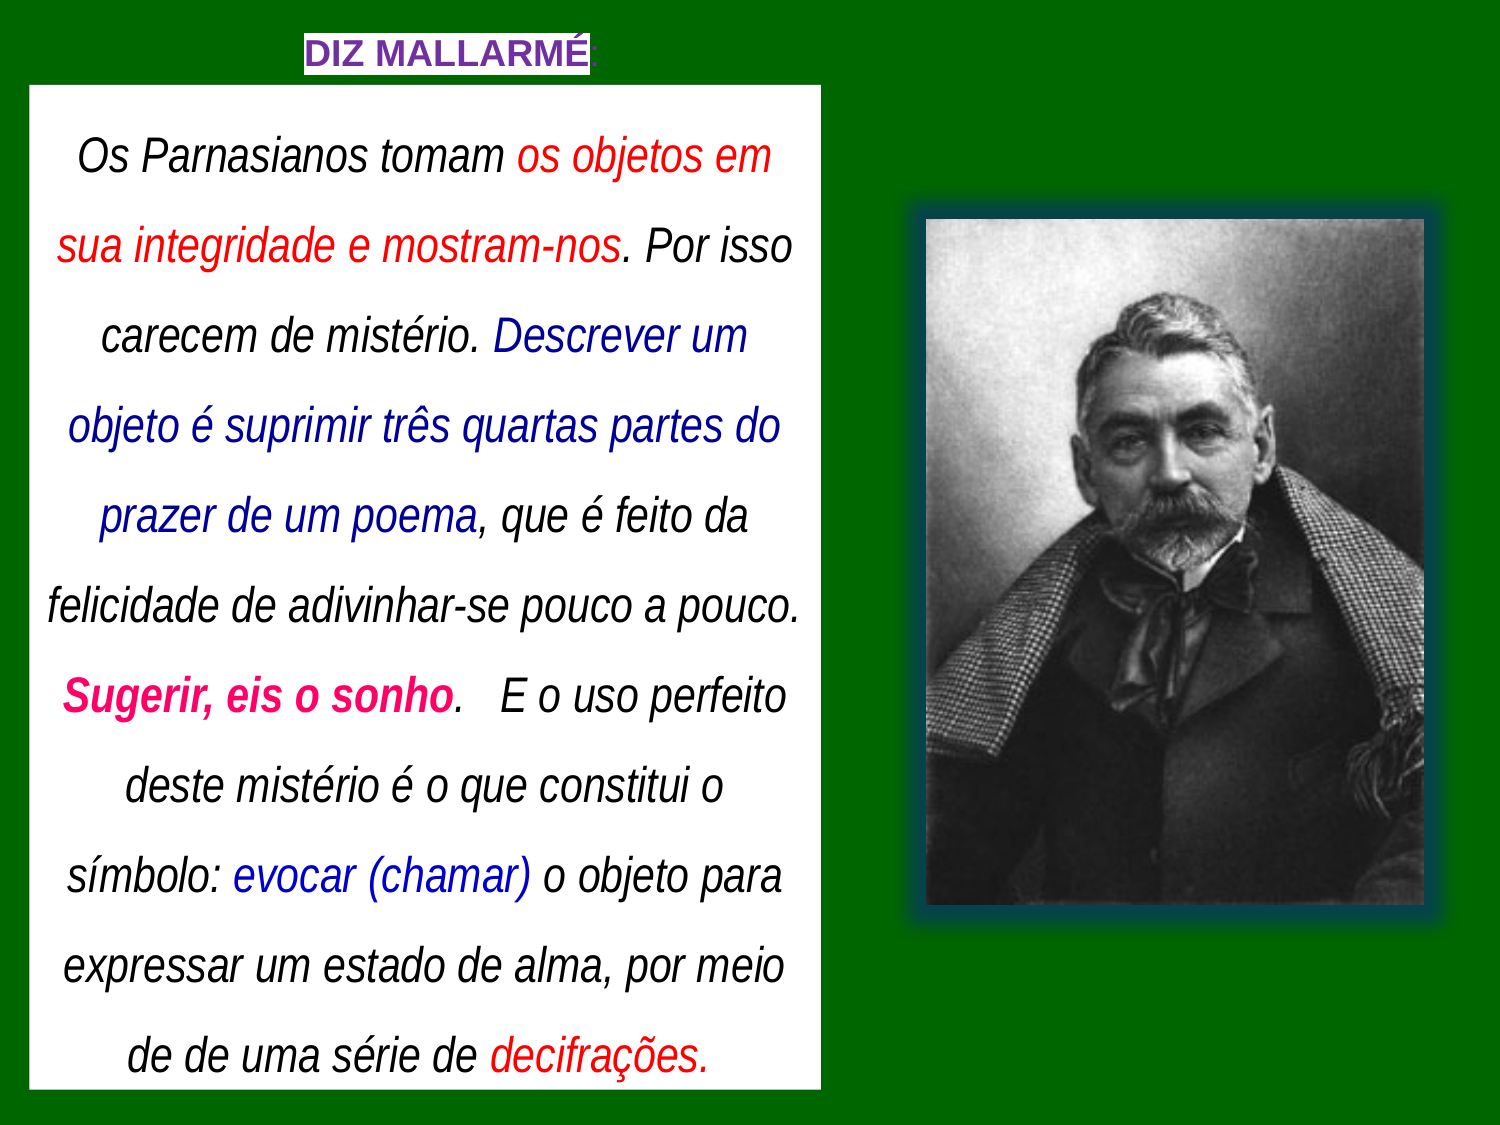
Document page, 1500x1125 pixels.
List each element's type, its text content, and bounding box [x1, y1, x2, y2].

picture [926, 219, 1424, 905]
text_box Os Parnasianos tomam os objetos em sua integridade e mostram-nos. Por isso carecem de mistério. Descrever um objeto é suprimir três quartas partes do prazer de um poema, que é feito da felicidade de adivinhar-se pouco a pouco. Sugerir, eis o sonho. E o uso perfeito deste mistério é o que constitui o símbolo: evocar (chamar) o objeto para expressar um estado de alma, por meio de de uma série de decifrações. [29, 84, 821, 1090]
text_box DIZ MALLARMÉ: [289, 21, 691, 82]
